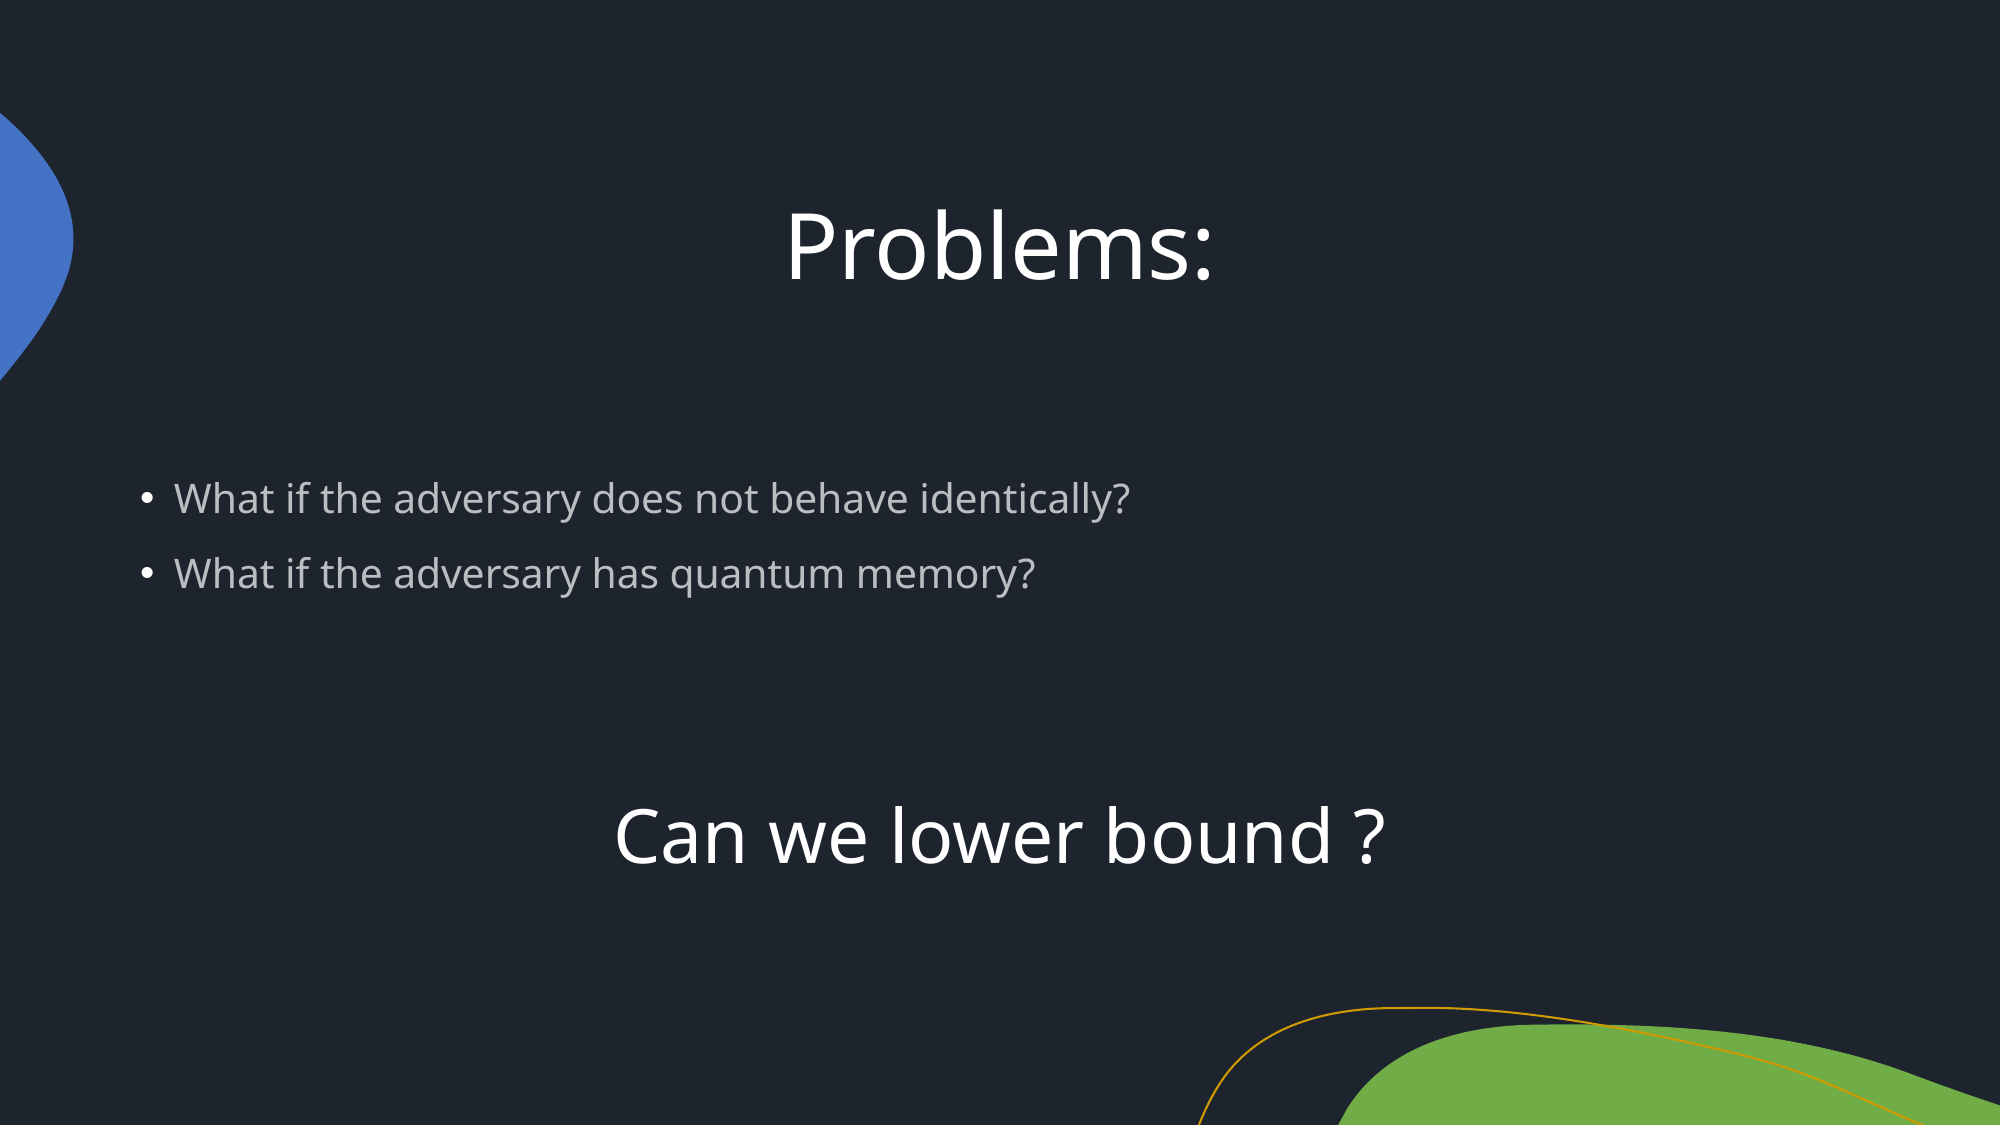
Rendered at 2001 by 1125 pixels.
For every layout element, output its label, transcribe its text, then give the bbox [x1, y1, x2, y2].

title Problems: [125, 125, 1875, 375]
list What if the adversary does not behave identically? What if the adversary has quantum memory? [125, 452, 1875, 605]
